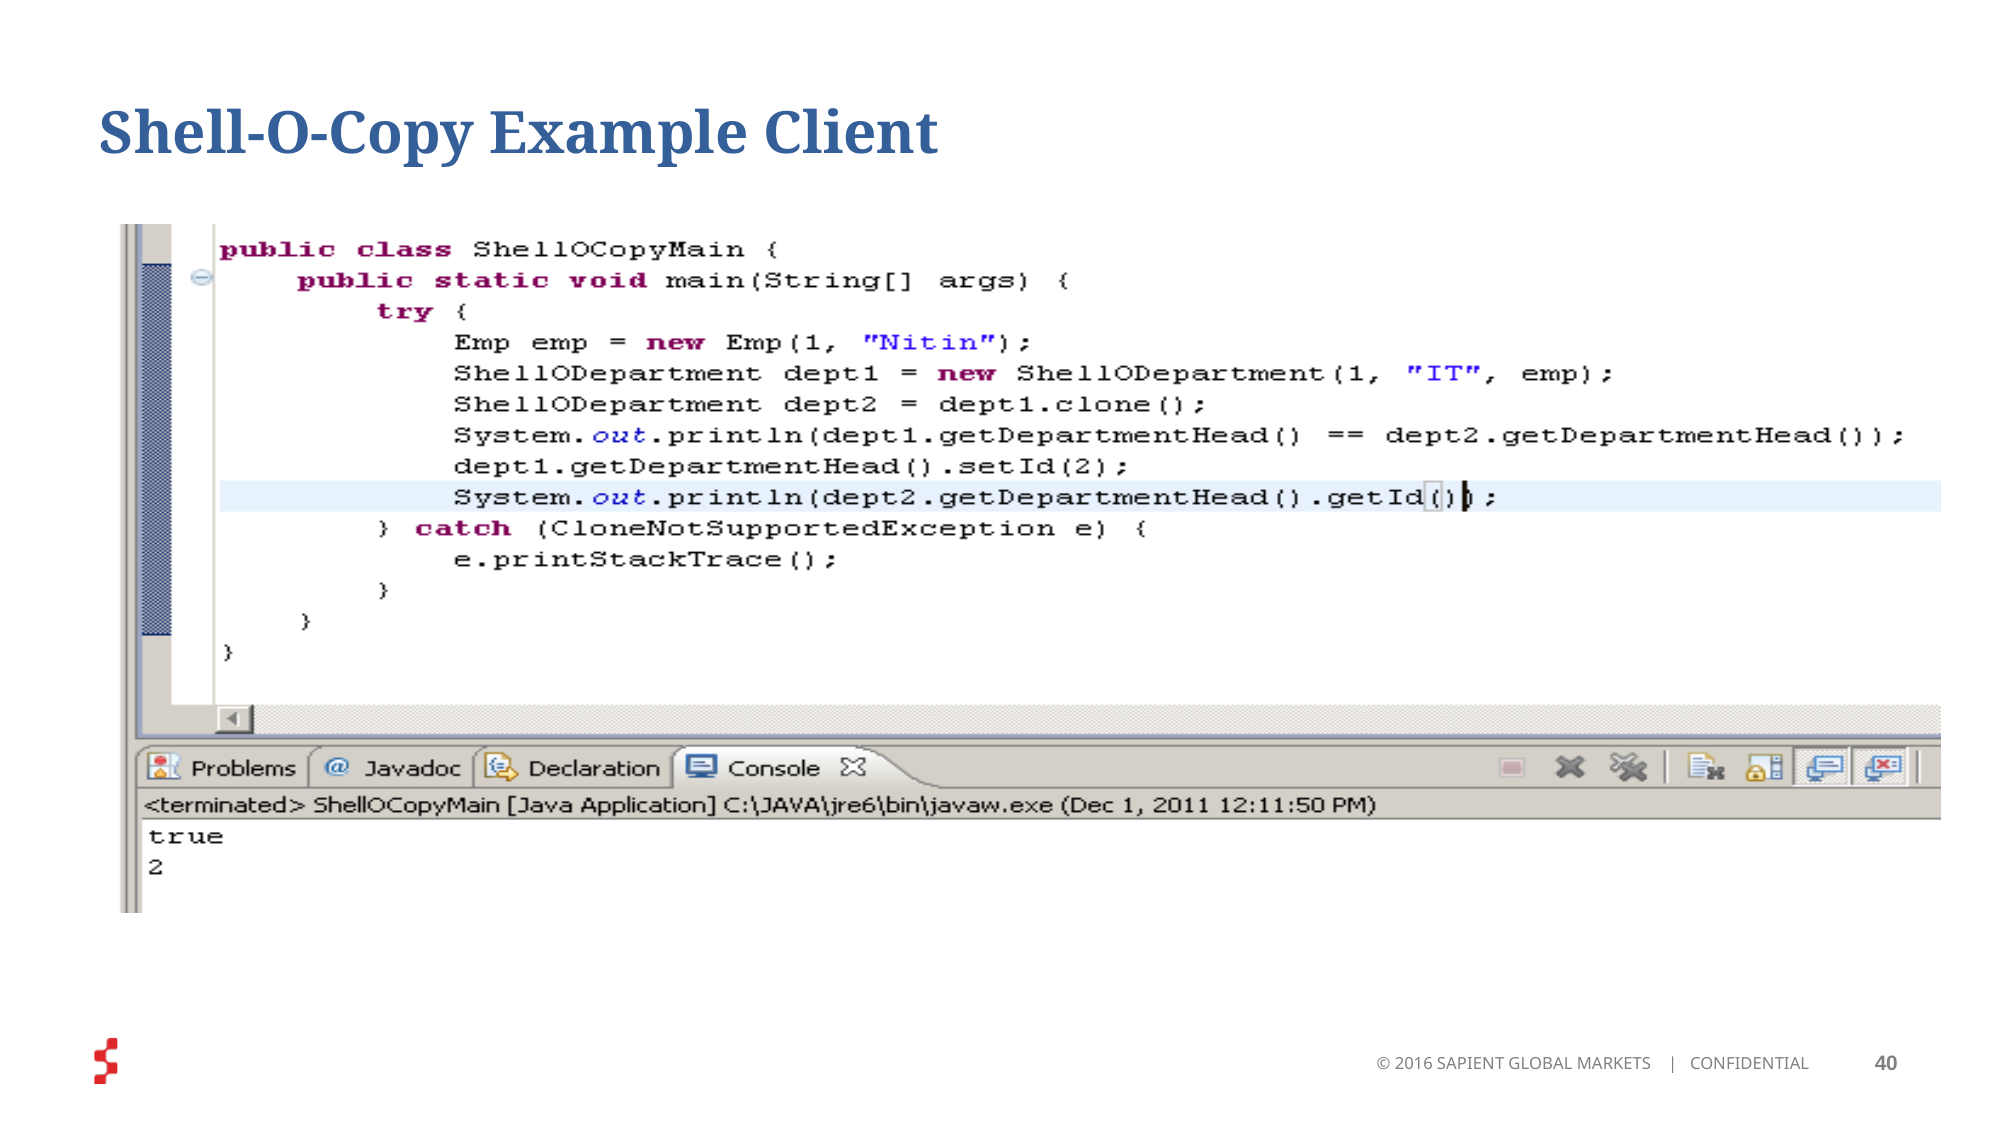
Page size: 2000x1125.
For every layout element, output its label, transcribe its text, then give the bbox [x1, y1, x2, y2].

title Shell-O-Copy Example Client [99, 87, 1901, 170]
picture [92, 224, 1941, 913]
